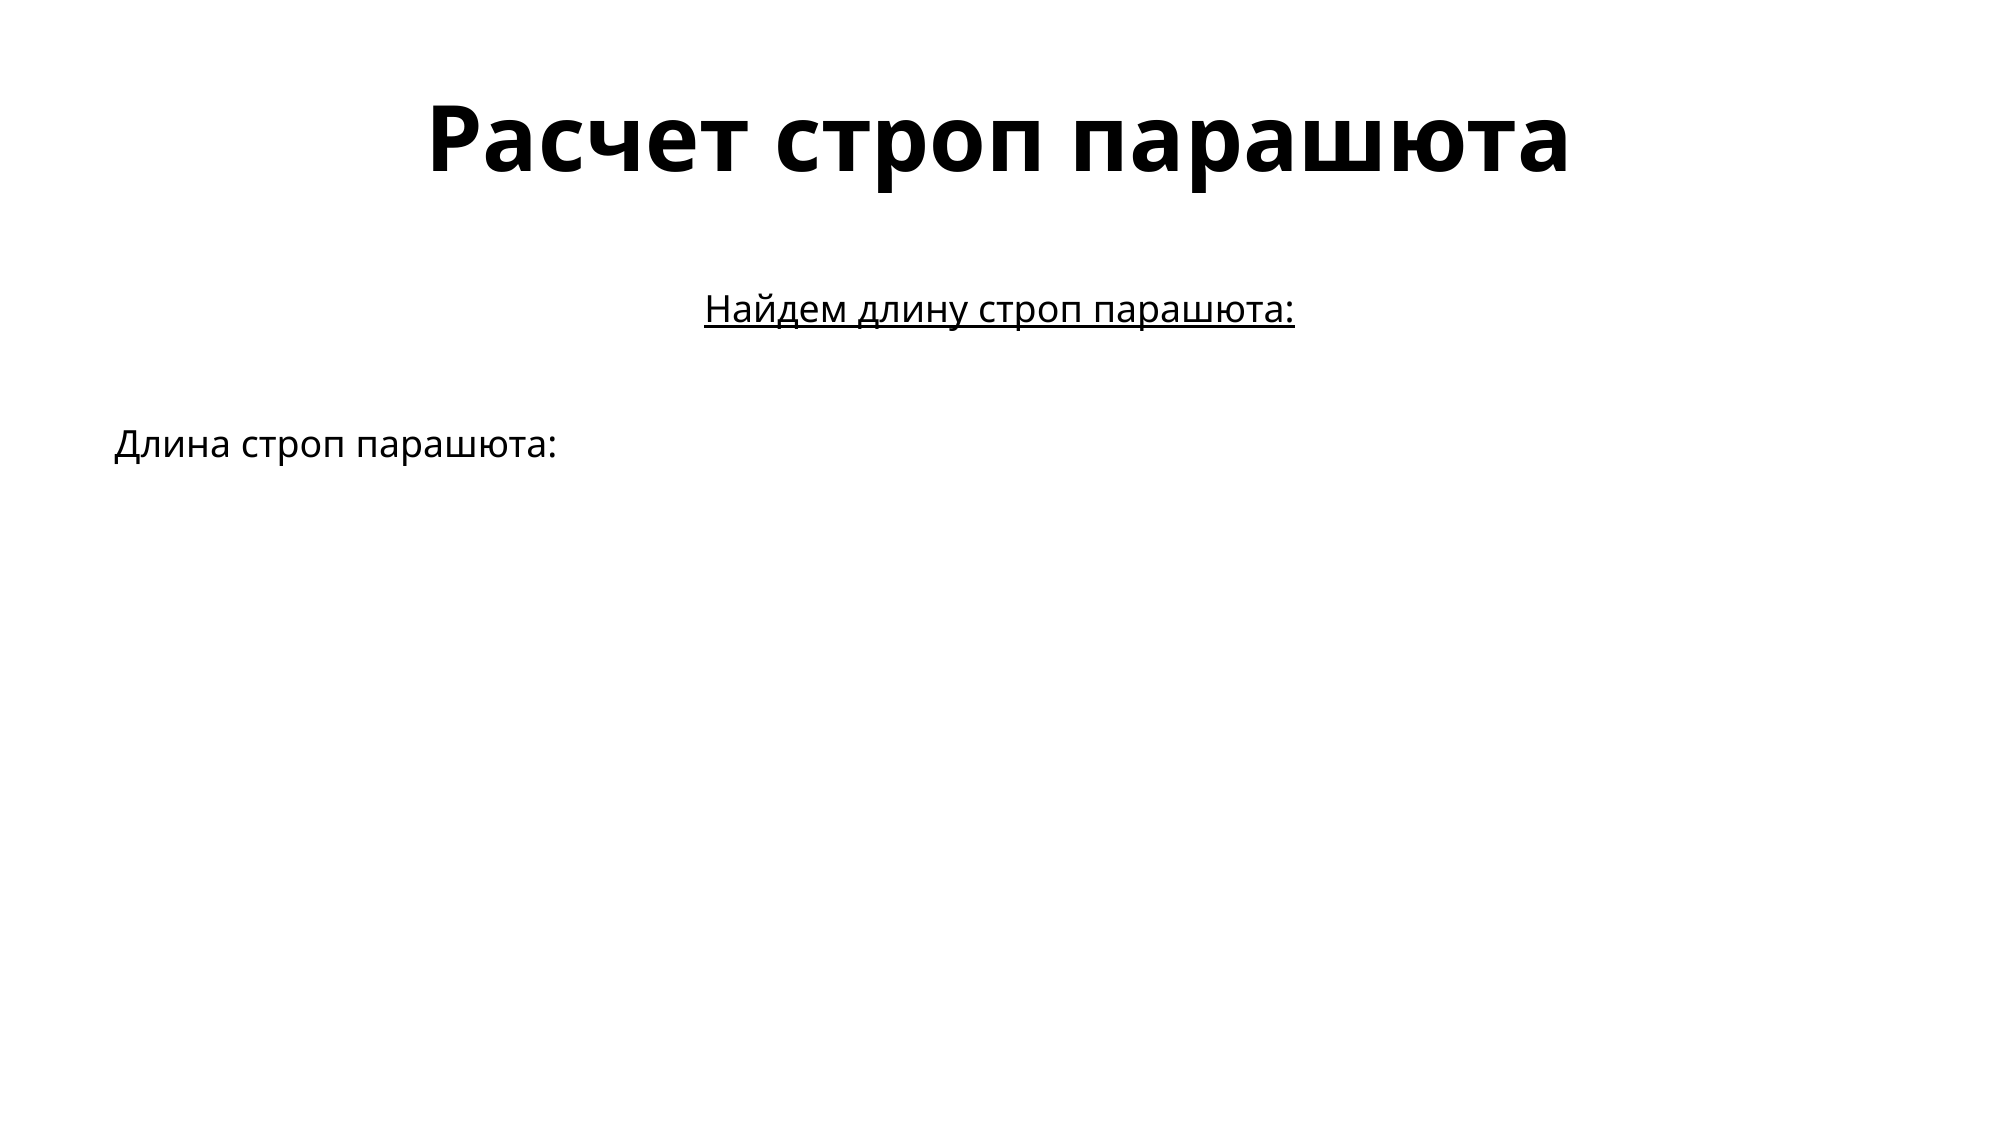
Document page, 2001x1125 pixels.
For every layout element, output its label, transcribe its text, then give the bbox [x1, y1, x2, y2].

title Расчет строп парашюта [99, 44, 1900, 233]
